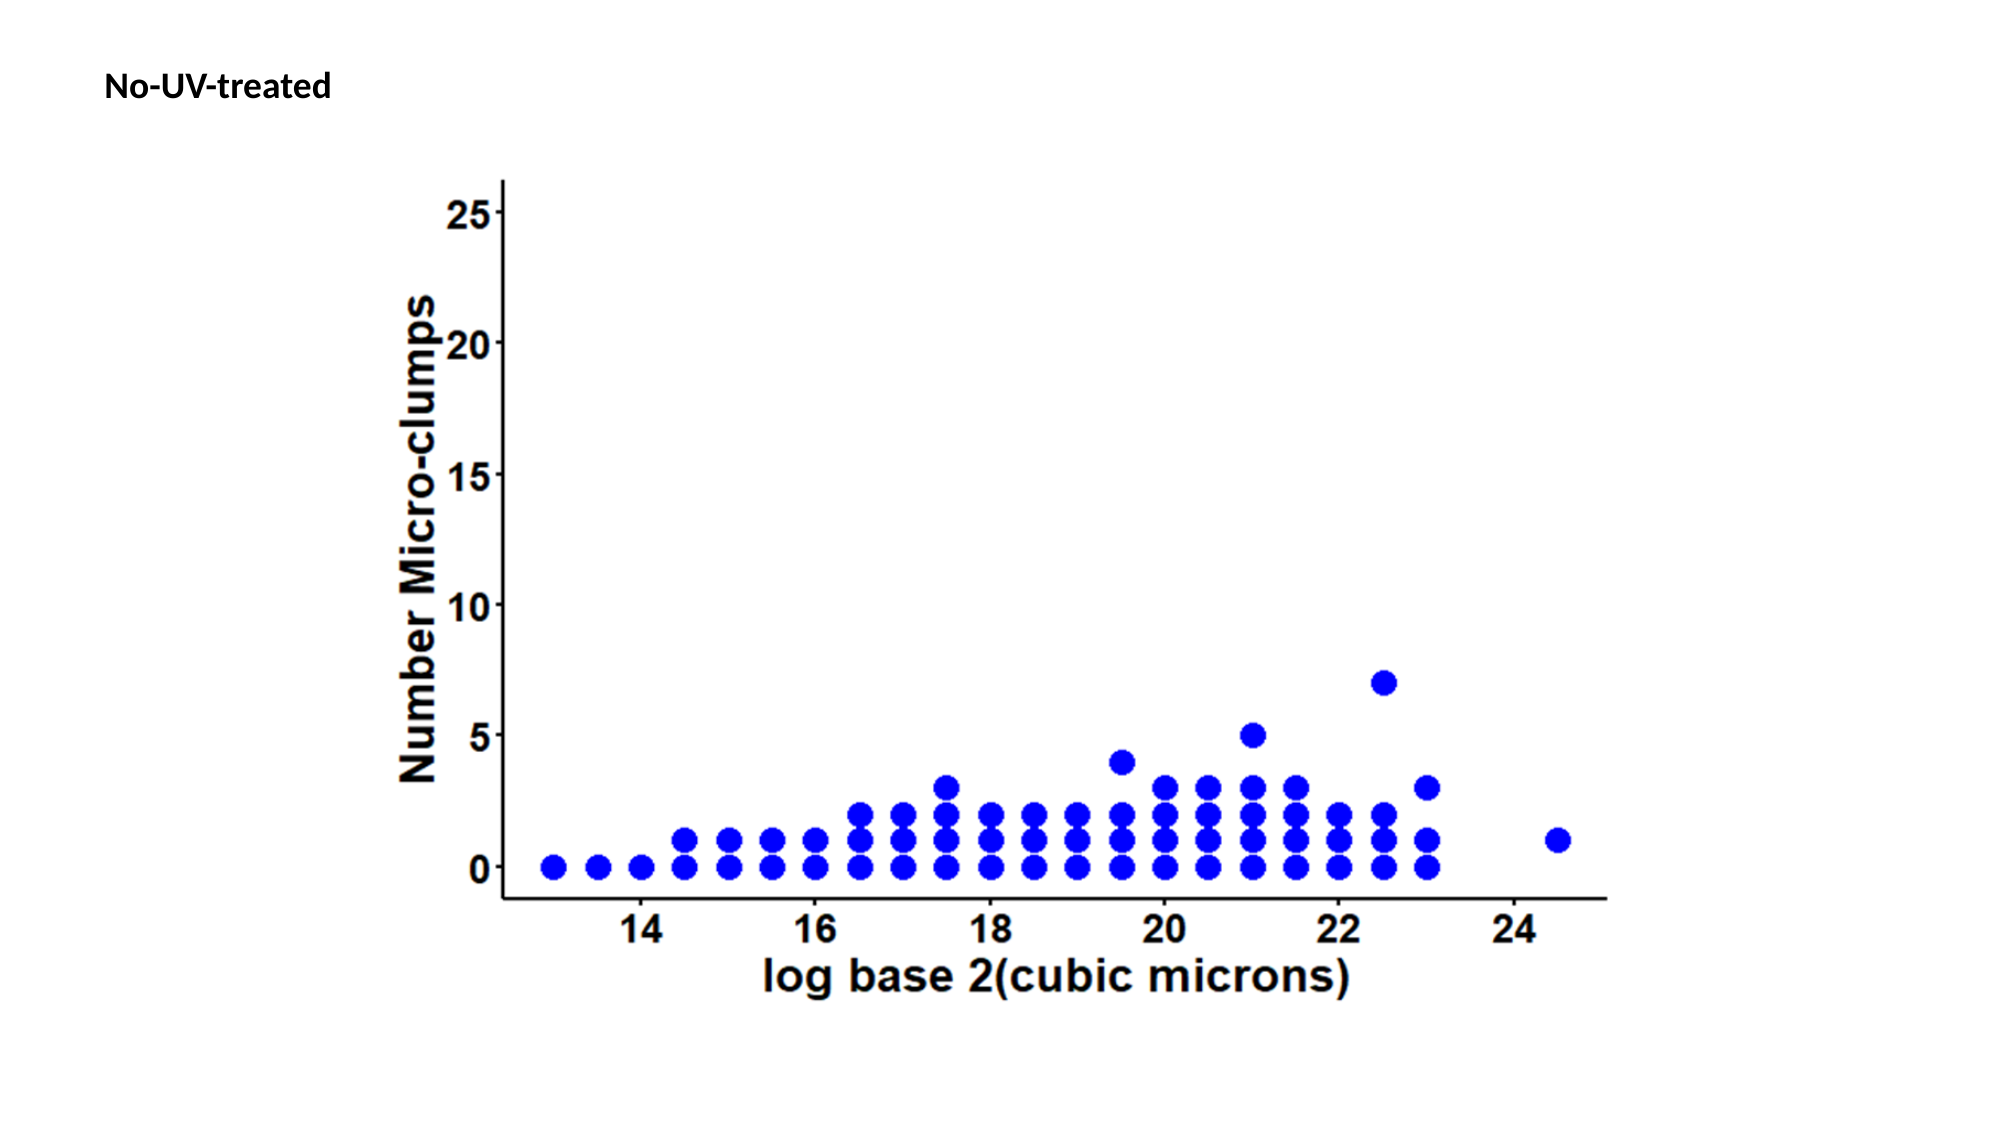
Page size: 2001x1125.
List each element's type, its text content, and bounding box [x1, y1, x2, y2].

text_box No-UV-treated [89, 54, 400, 114]
picture [384, 168, 1621, 1012]
